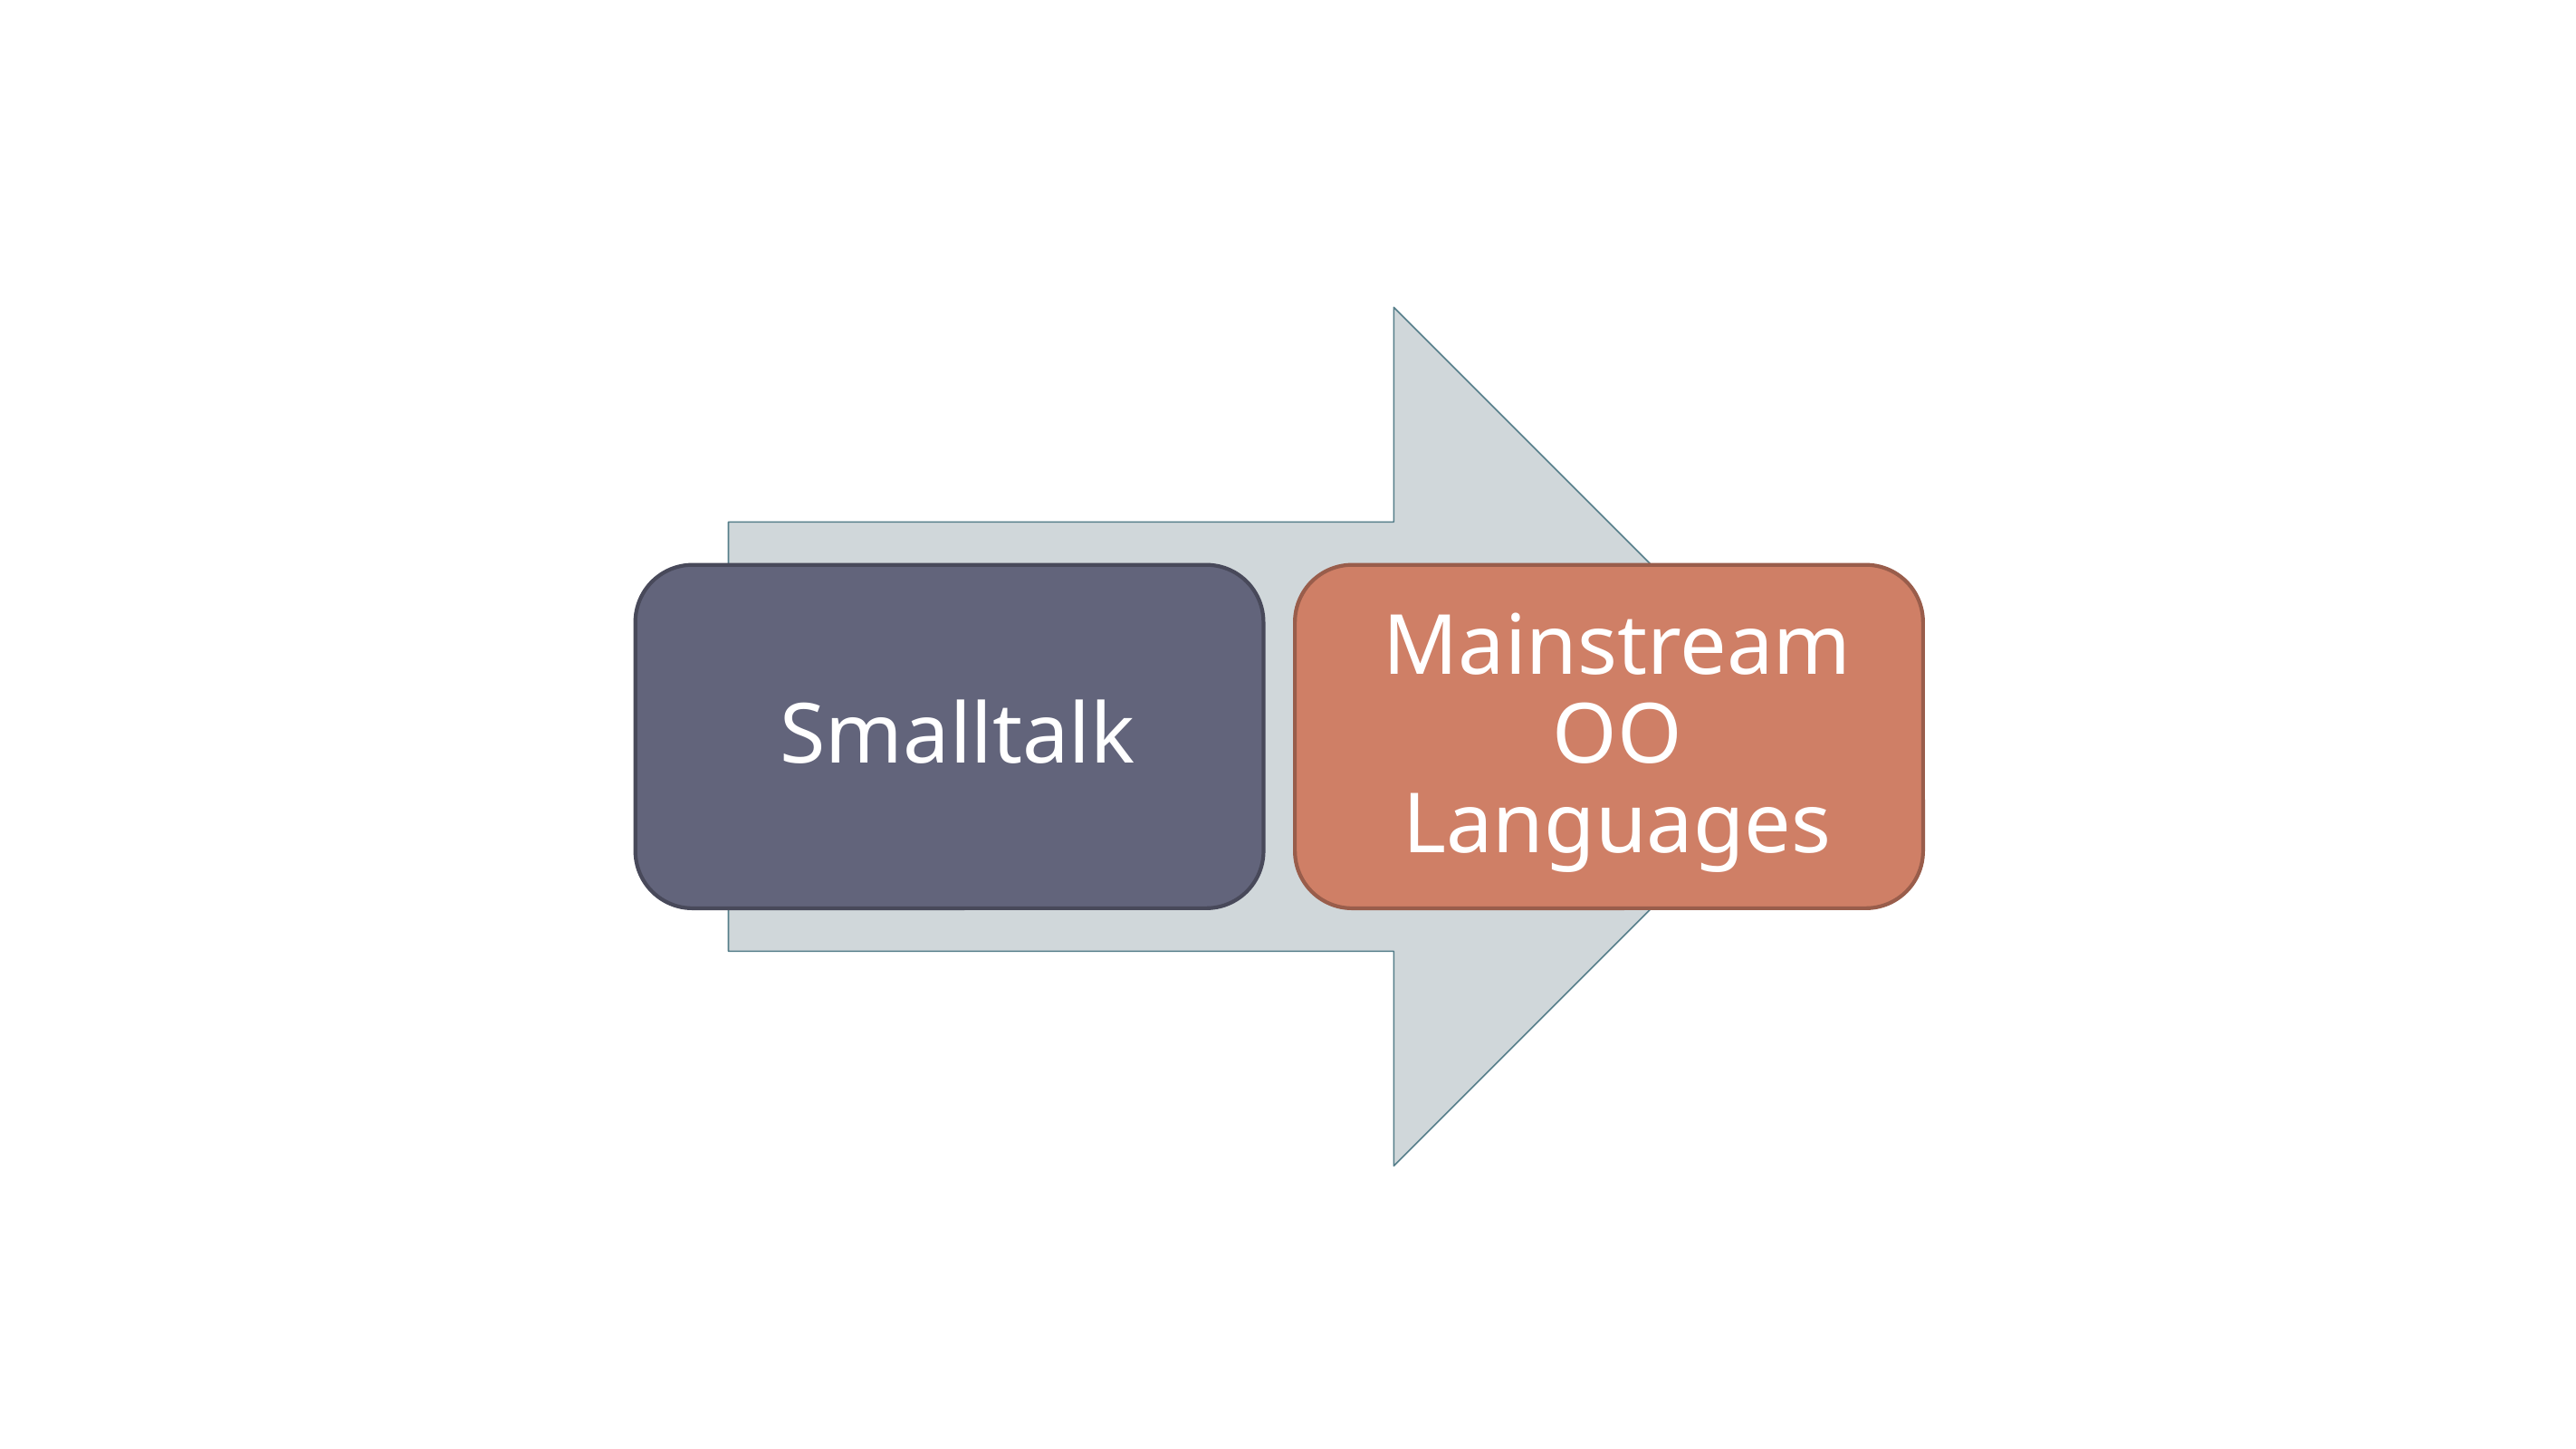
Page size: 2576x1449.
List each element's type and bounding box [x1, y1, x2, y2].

text_box [635, 307, 1924, 1166]
